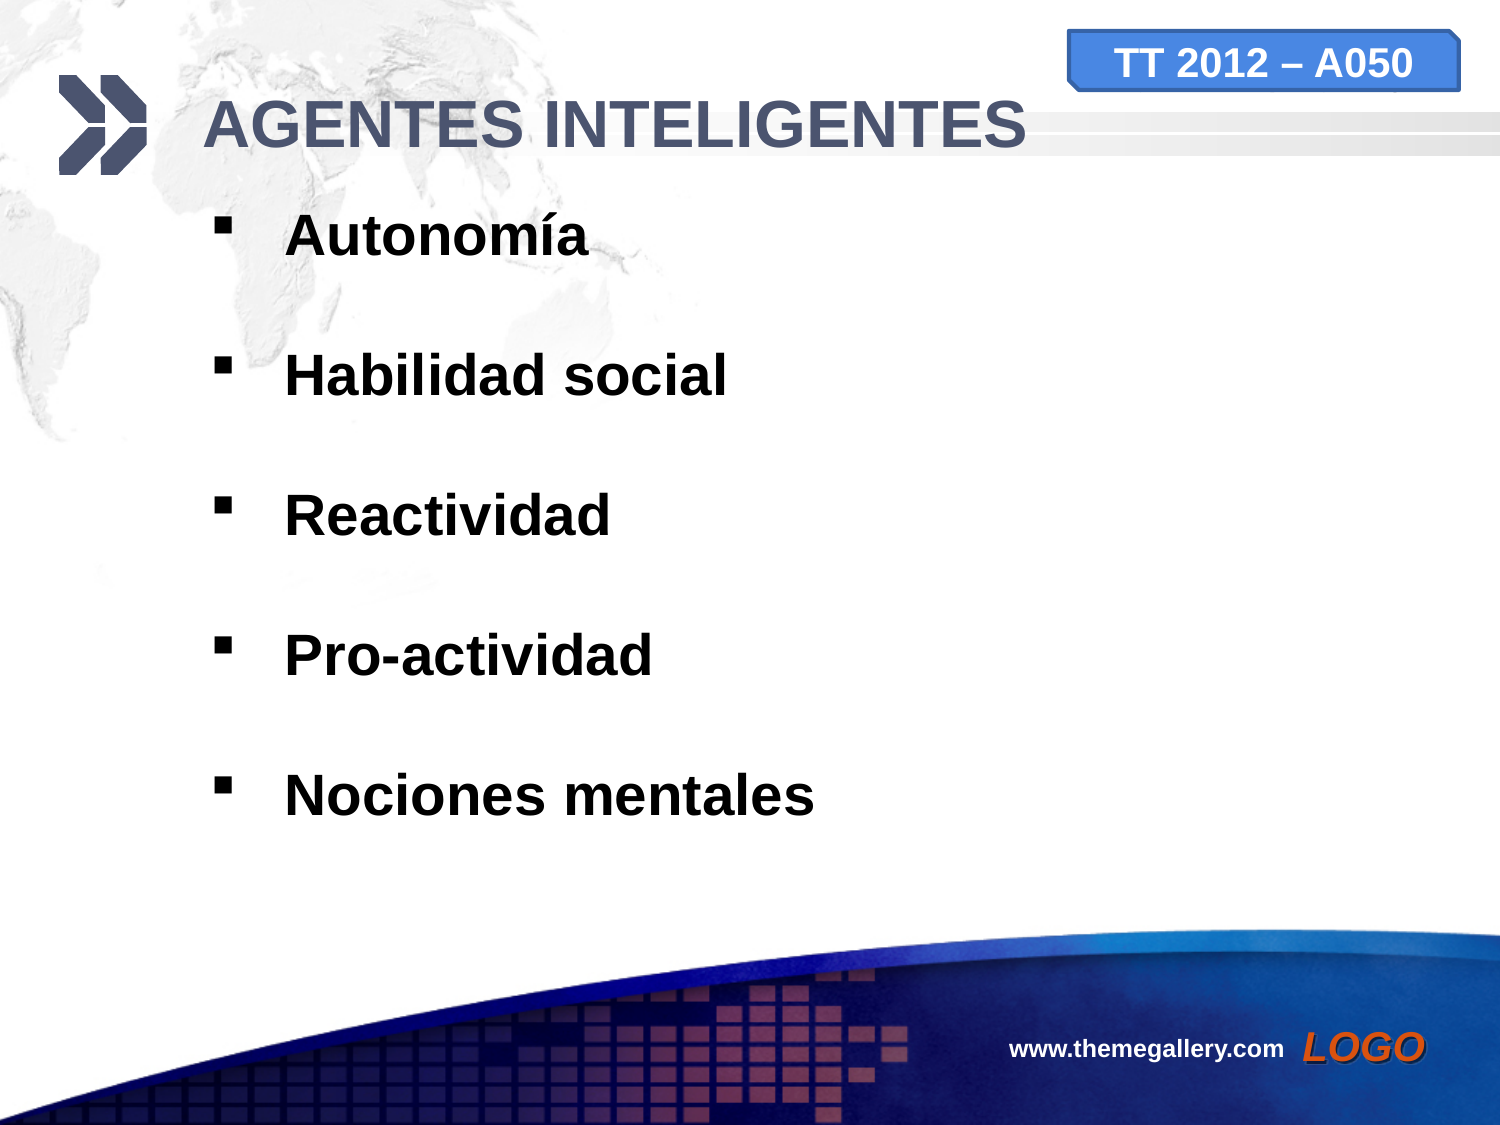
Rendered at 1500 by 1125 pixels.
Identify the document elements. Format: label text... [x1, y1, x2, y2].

text_box Autonomía Habilidad social Reactividad Pro-actividad Nociones mentales [195, 190, 1459, 1125]
title AGENTES INTELIGENTES [150, 75, 1388, 168]
picture [0, 0, 1500, 1125]
text_box TT 2012 – A050 [1066, 28, 1461, 93]
